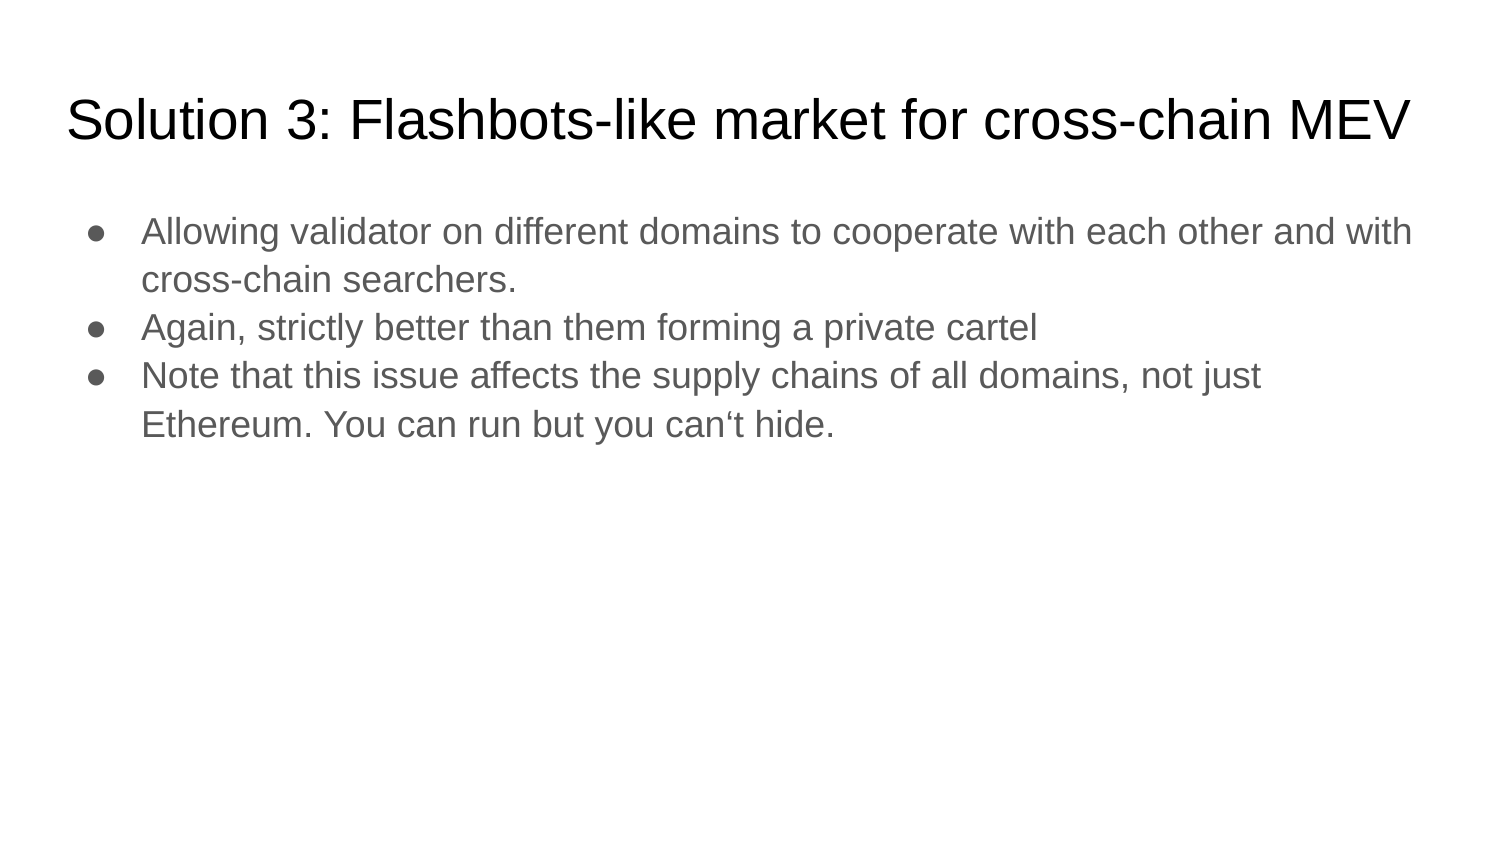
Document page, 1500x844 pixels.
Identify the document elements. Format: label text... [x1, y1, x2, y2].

title Solution 3: Flashbots-like market for cross-chain MEV [51, 72, 1449, 167]
list Allowing validator on different domains to cooperate with each other and with cross-chain searchers. Again, strictly better than them forming a private cartel Note that this issue affects the supply chains of all domains, not just Ethereum. You can run but you can‘t hide. [51, 189, 1449, 750]
